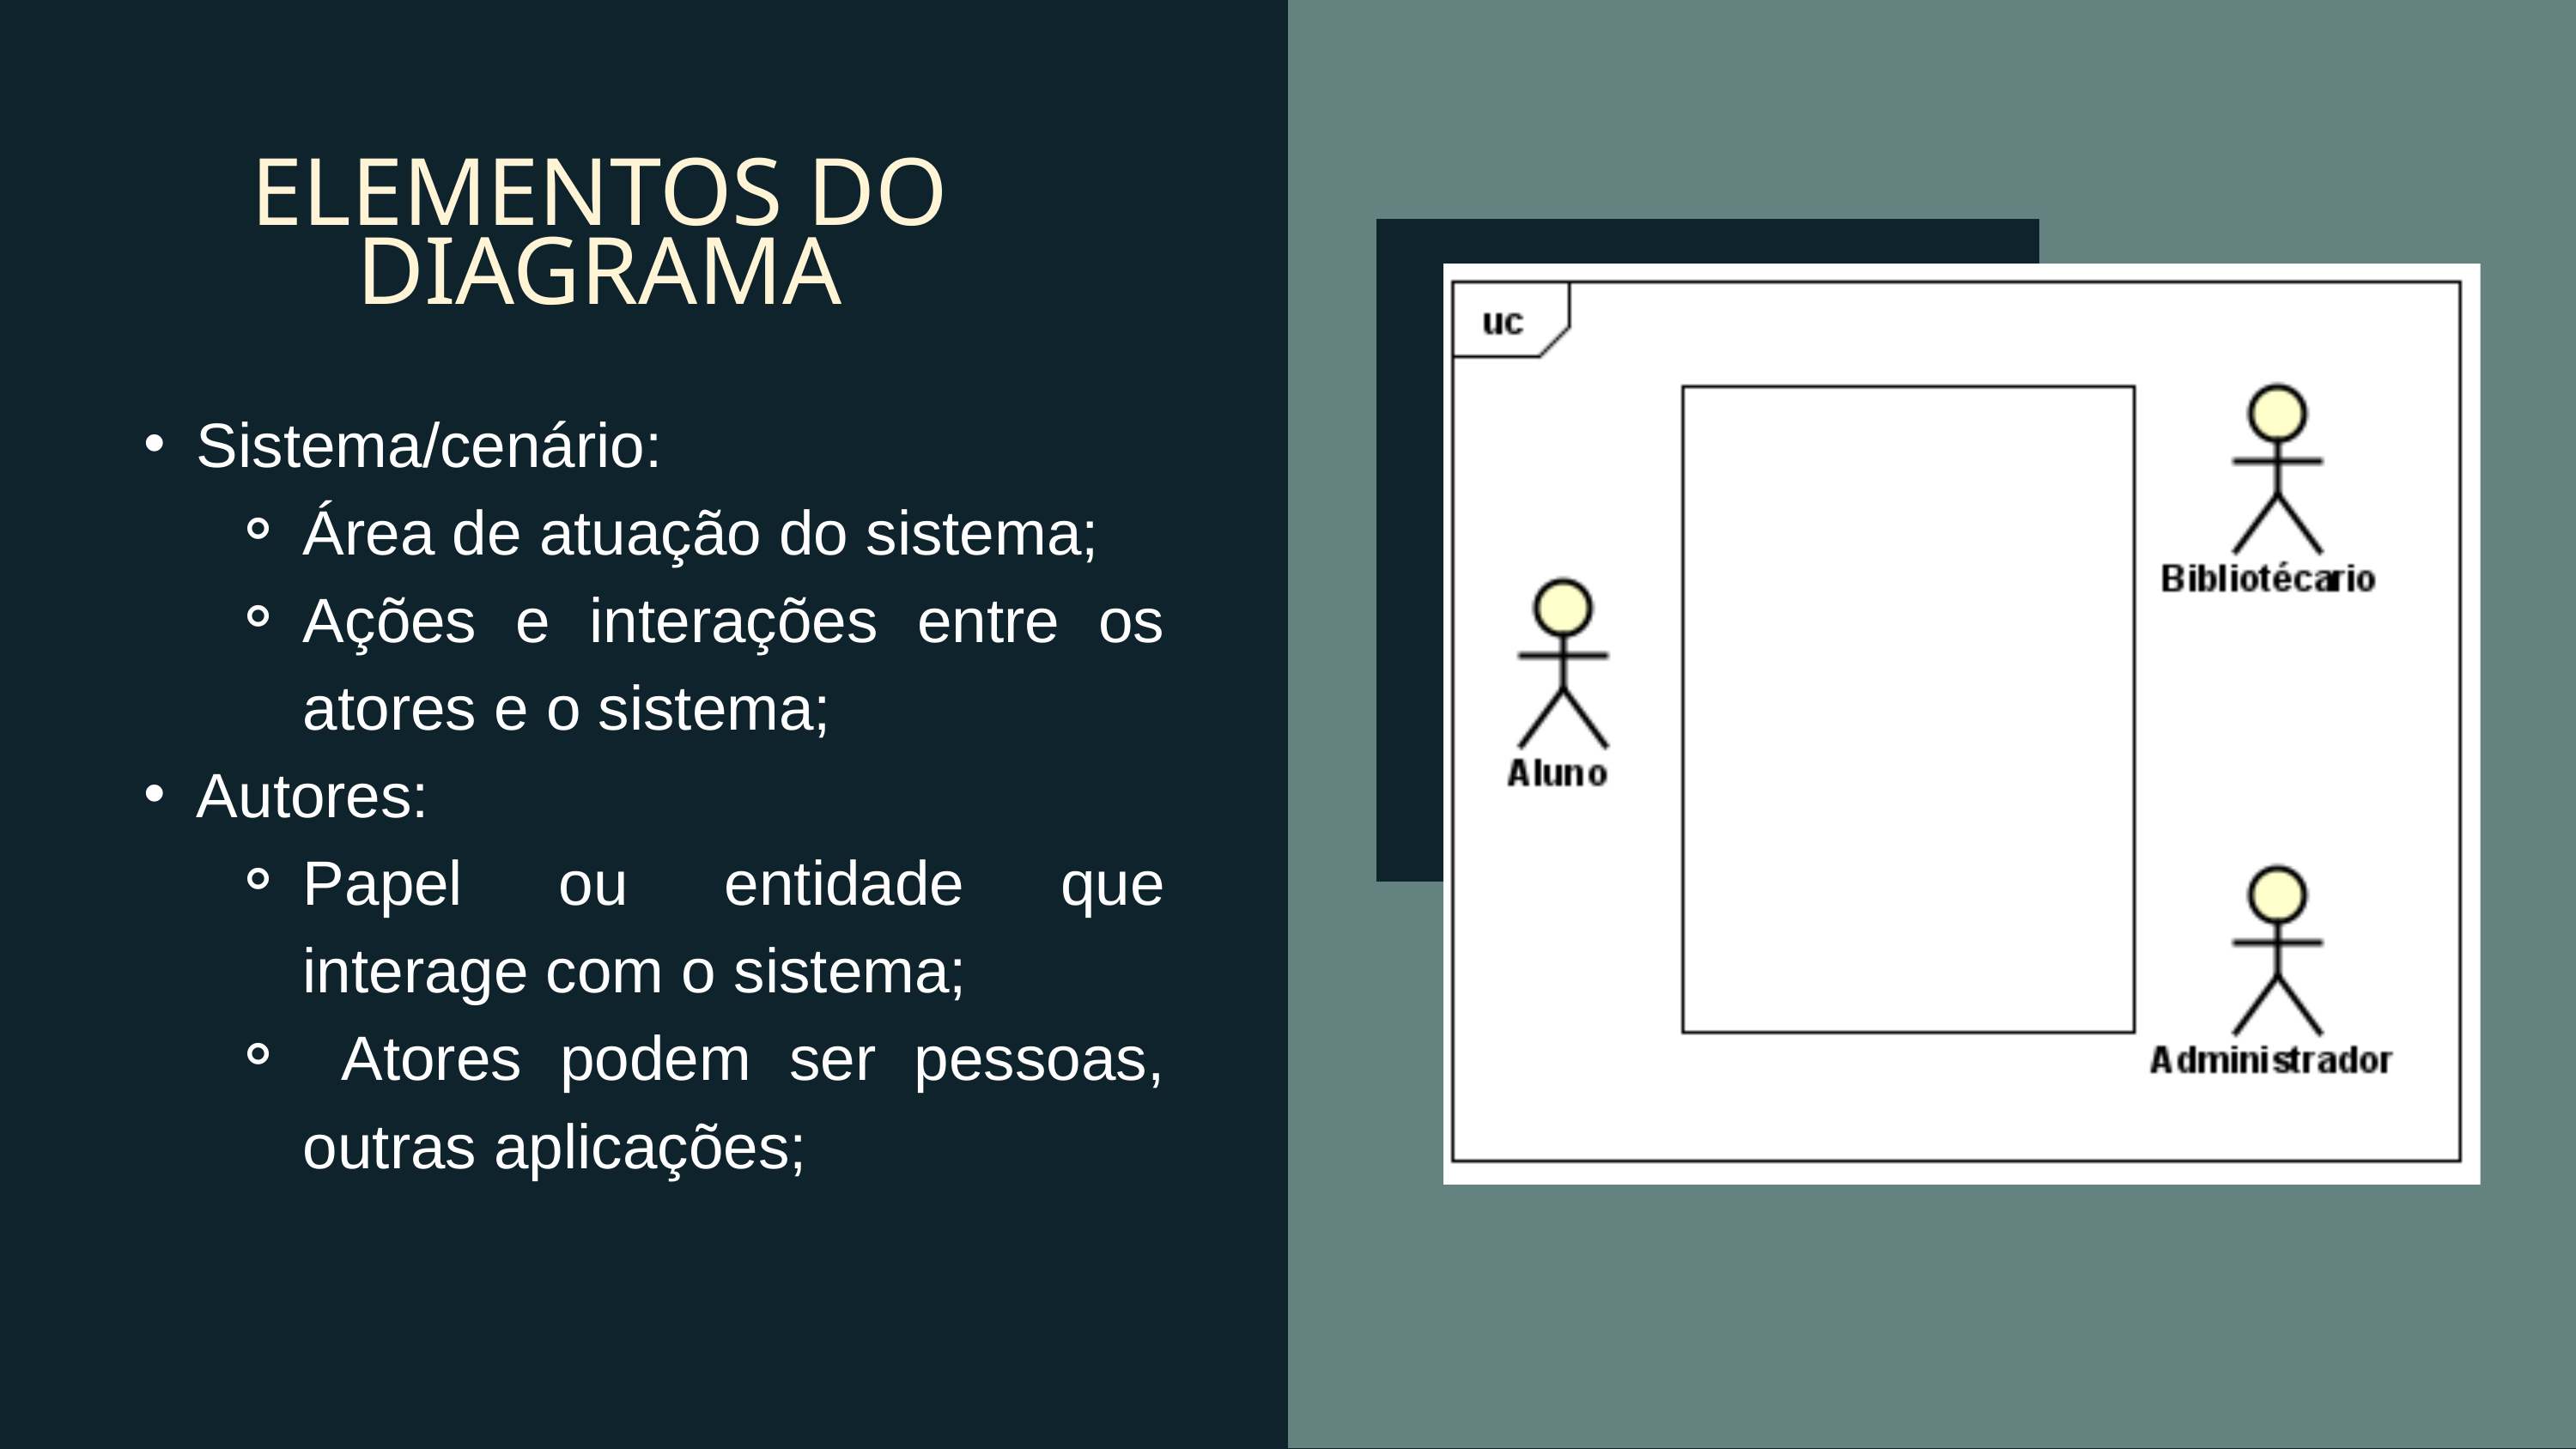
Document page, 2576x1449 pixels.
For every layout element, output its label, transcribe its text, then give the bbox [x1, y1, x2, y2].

text_box Sistema/cenário: Área de atuação do sistema; Ações e interações entre os atores e o sistema; Autores: Papel ou entidade que interage com o sistema; Atores podem ser pessoas, outras aplicações; [90, 391, 1166, 1181]
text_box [1287, 0, 2576, 1449]
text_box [1376, 218, 2040, 882]
text_box ELEMENTOS DO DIAGRAMA [90, 165, 1109, 391]
